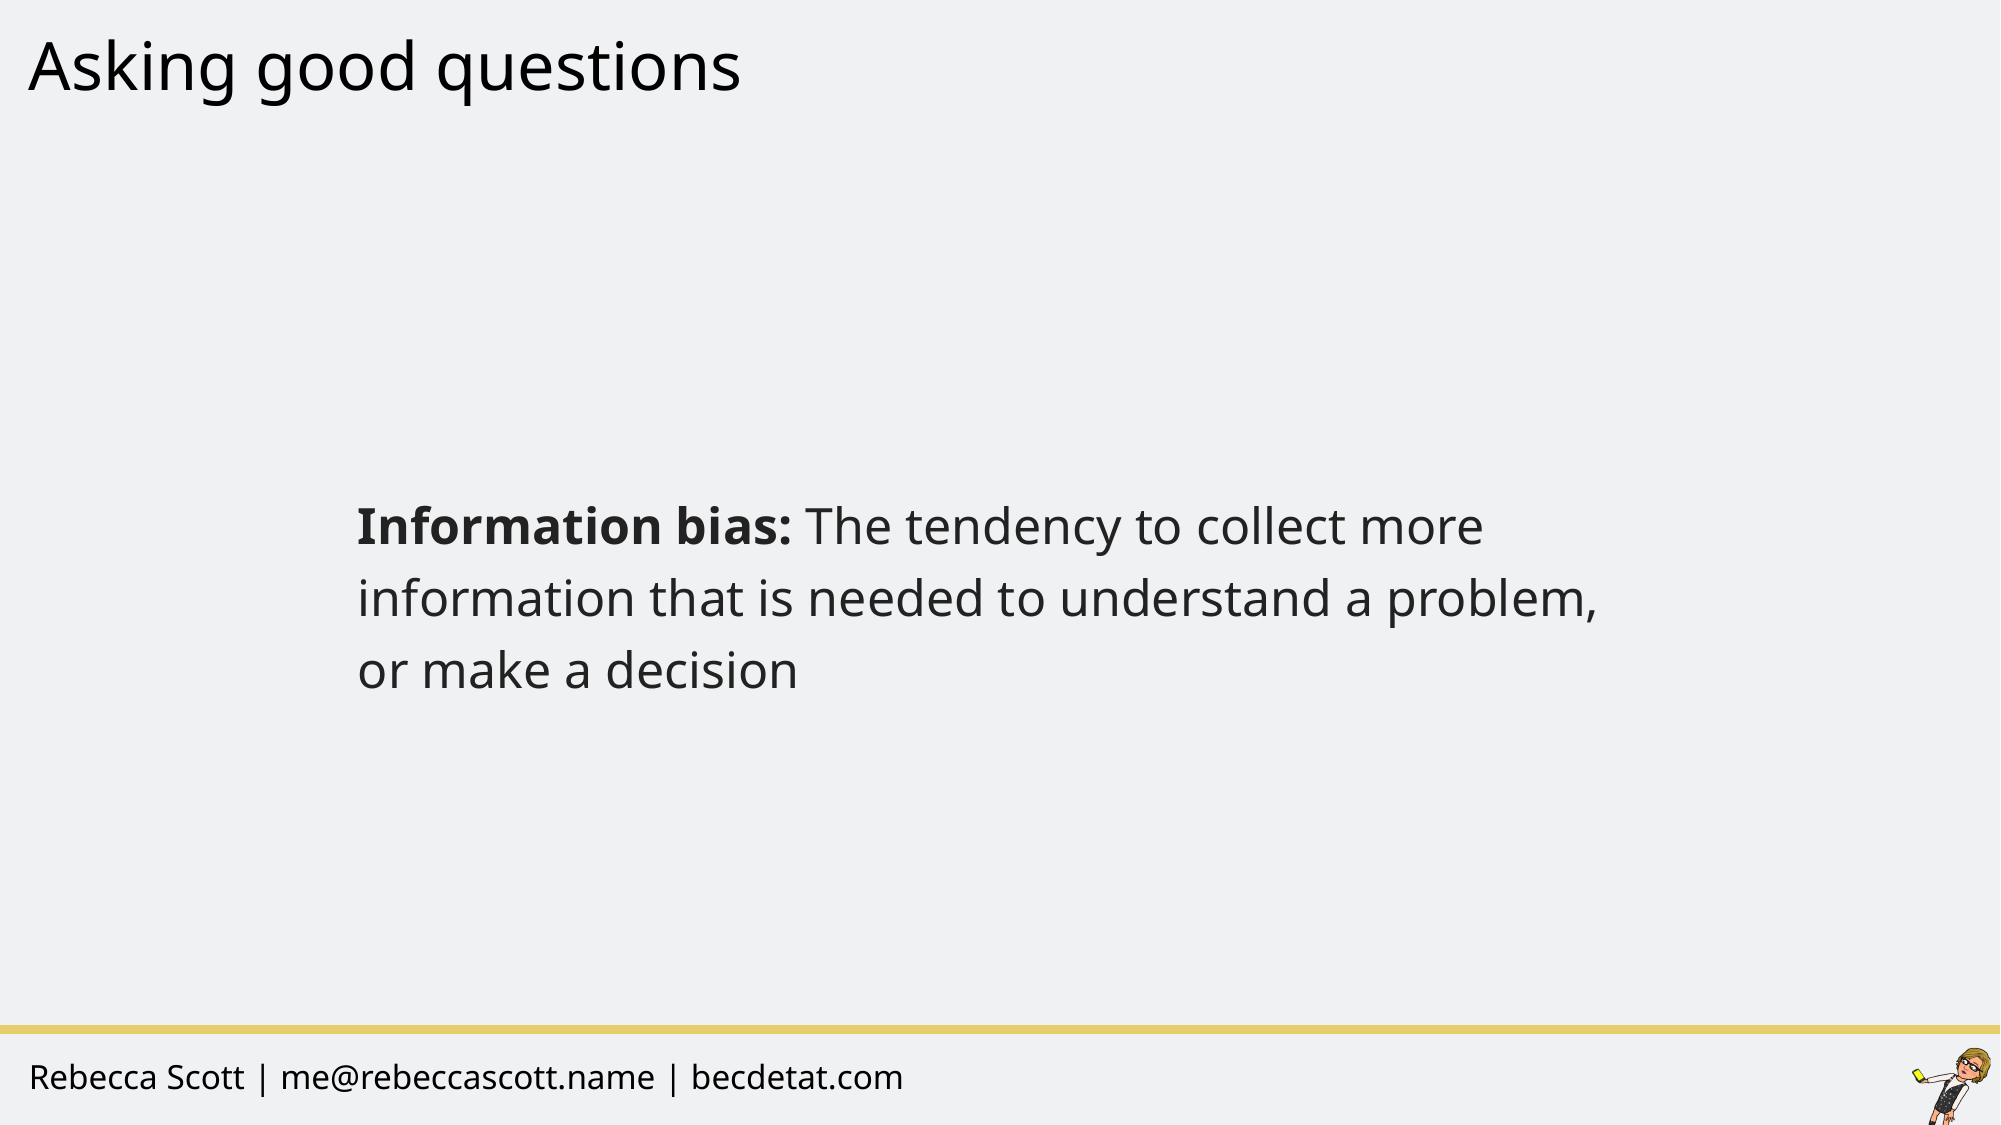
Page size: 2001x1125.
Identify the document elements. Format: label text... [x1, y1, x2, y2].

picture [1906, 1031, 2000, 1125]
text_box Information bias: The tendency to collect more information that is needed to understand a problem, or make a decision [343, 475, 1657, 650]
text_box Asking good questions [13, 0, 952, 115]
text_box Rebecca Scott | me@rebeccascott.name | becdetat.com [13, 1041, 952, 1125]
text_box [0, 1028, 2000, 1125]
